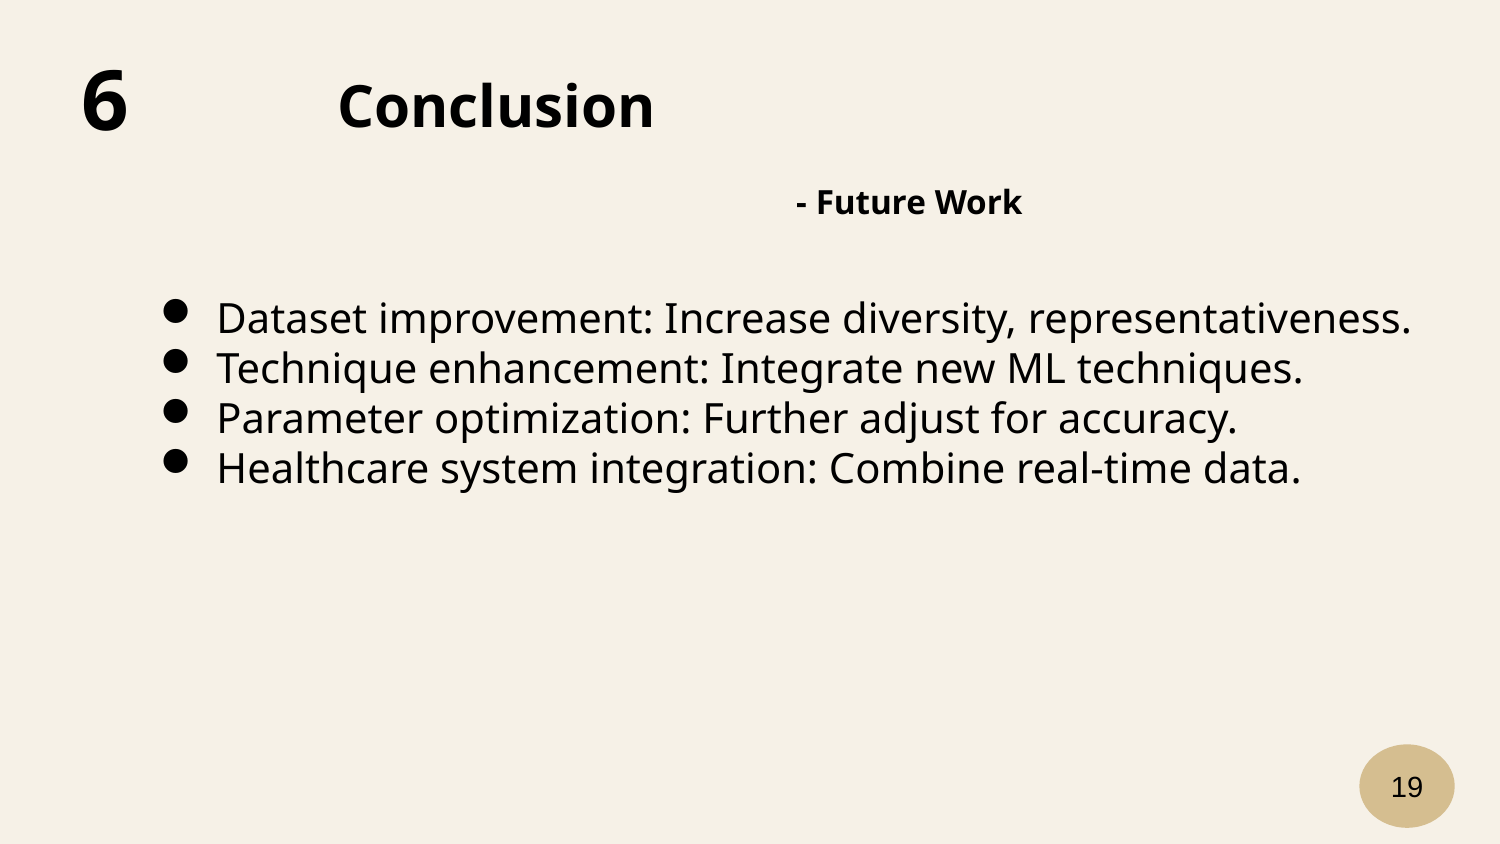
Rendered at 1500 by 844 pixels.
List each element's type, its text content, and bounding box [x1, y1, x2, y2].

text_box - Future Work [796, 162, 1312, 241]
text_box 19 [1359, 744, 1455, 828]
text_box Dataset improvement: Increase diversity, representativeness. Technique enhancement: Integrate new ML techniques. Parameter optimization: Further adjust for accuracy. Healthcare system integration: Combine real-time data. [137, 241, 1421, 622]
text_box Conclusion [337, 69, 1500, 162]
text_box 6 [81, 35, 505, 159]
